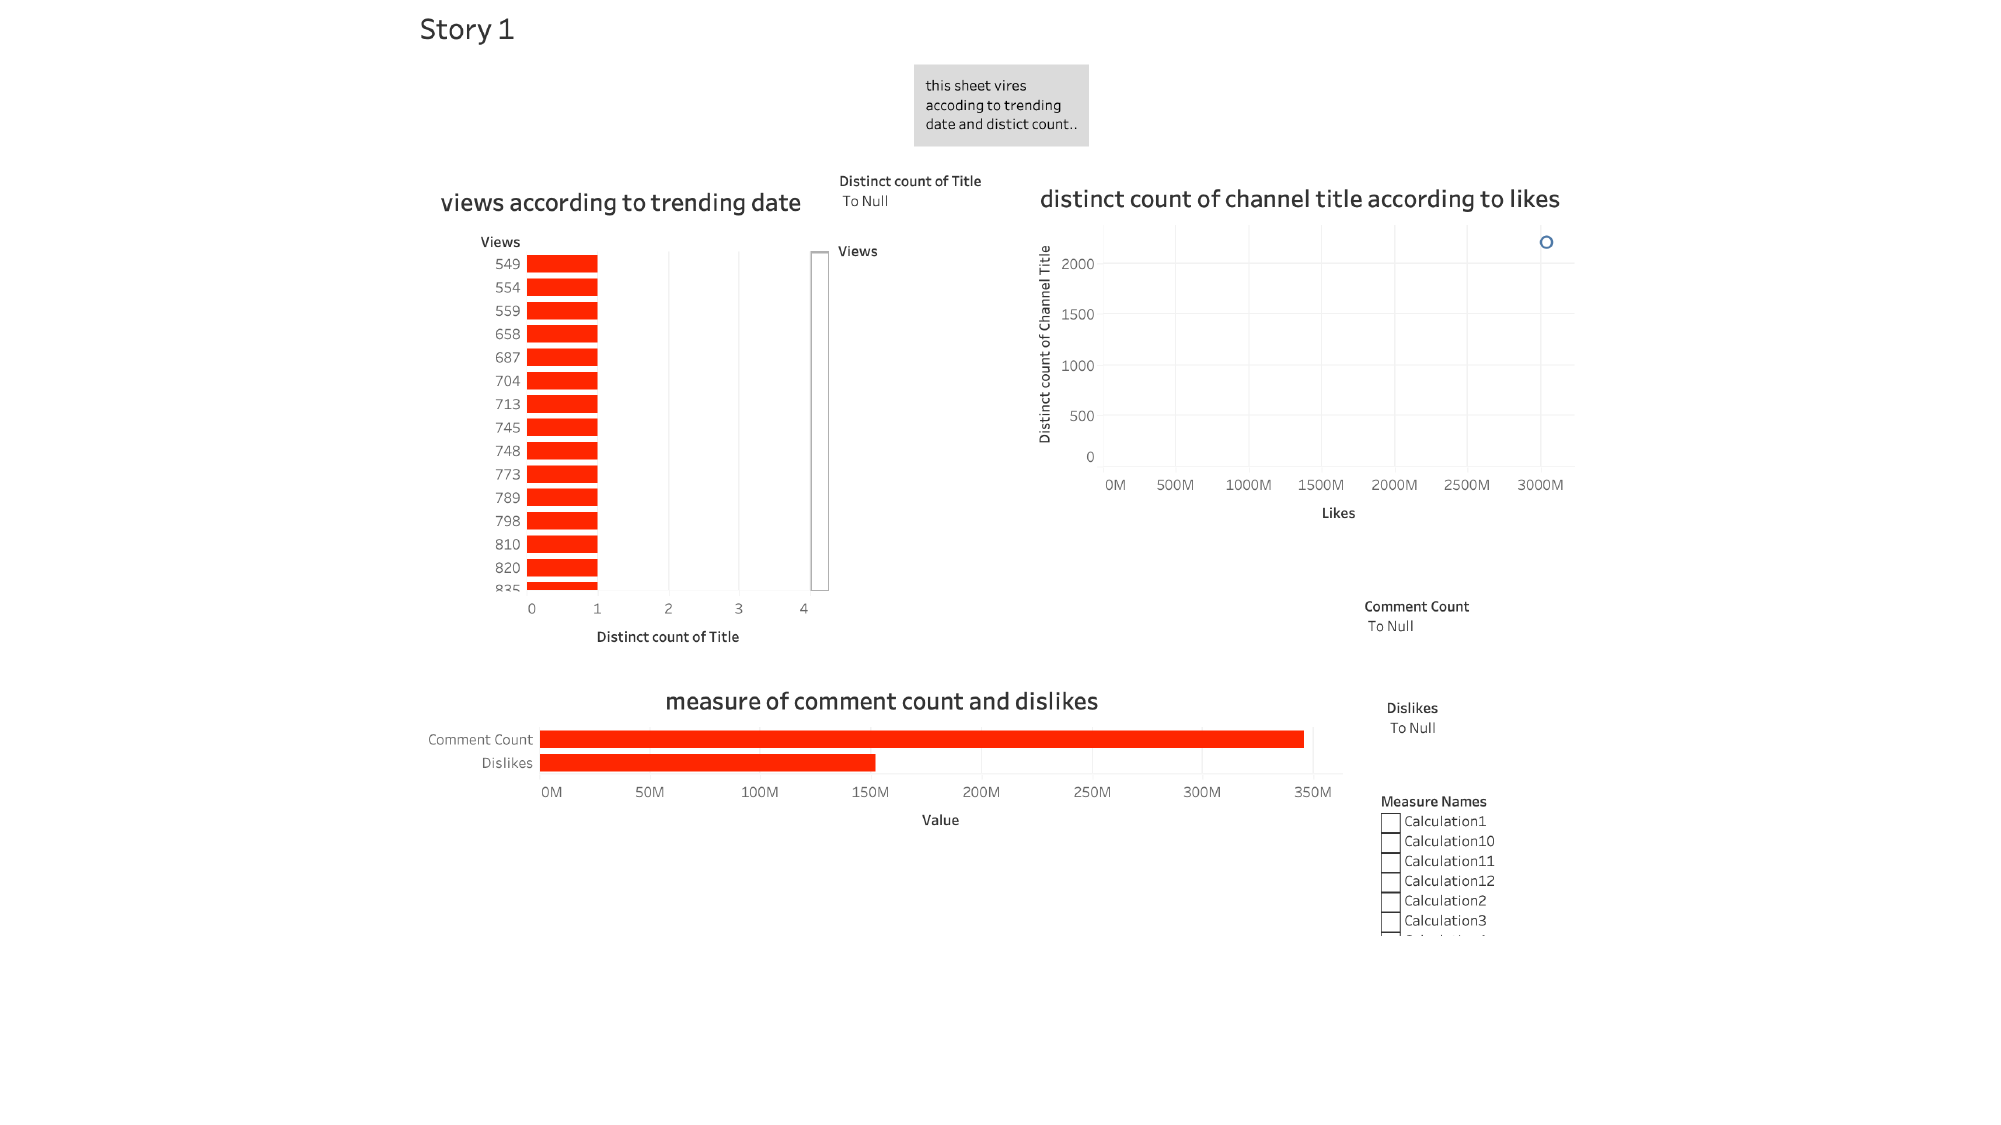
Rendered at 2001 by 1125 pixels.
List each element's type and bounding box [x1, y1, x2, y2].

picture [407, 0, 1593, 1125]
